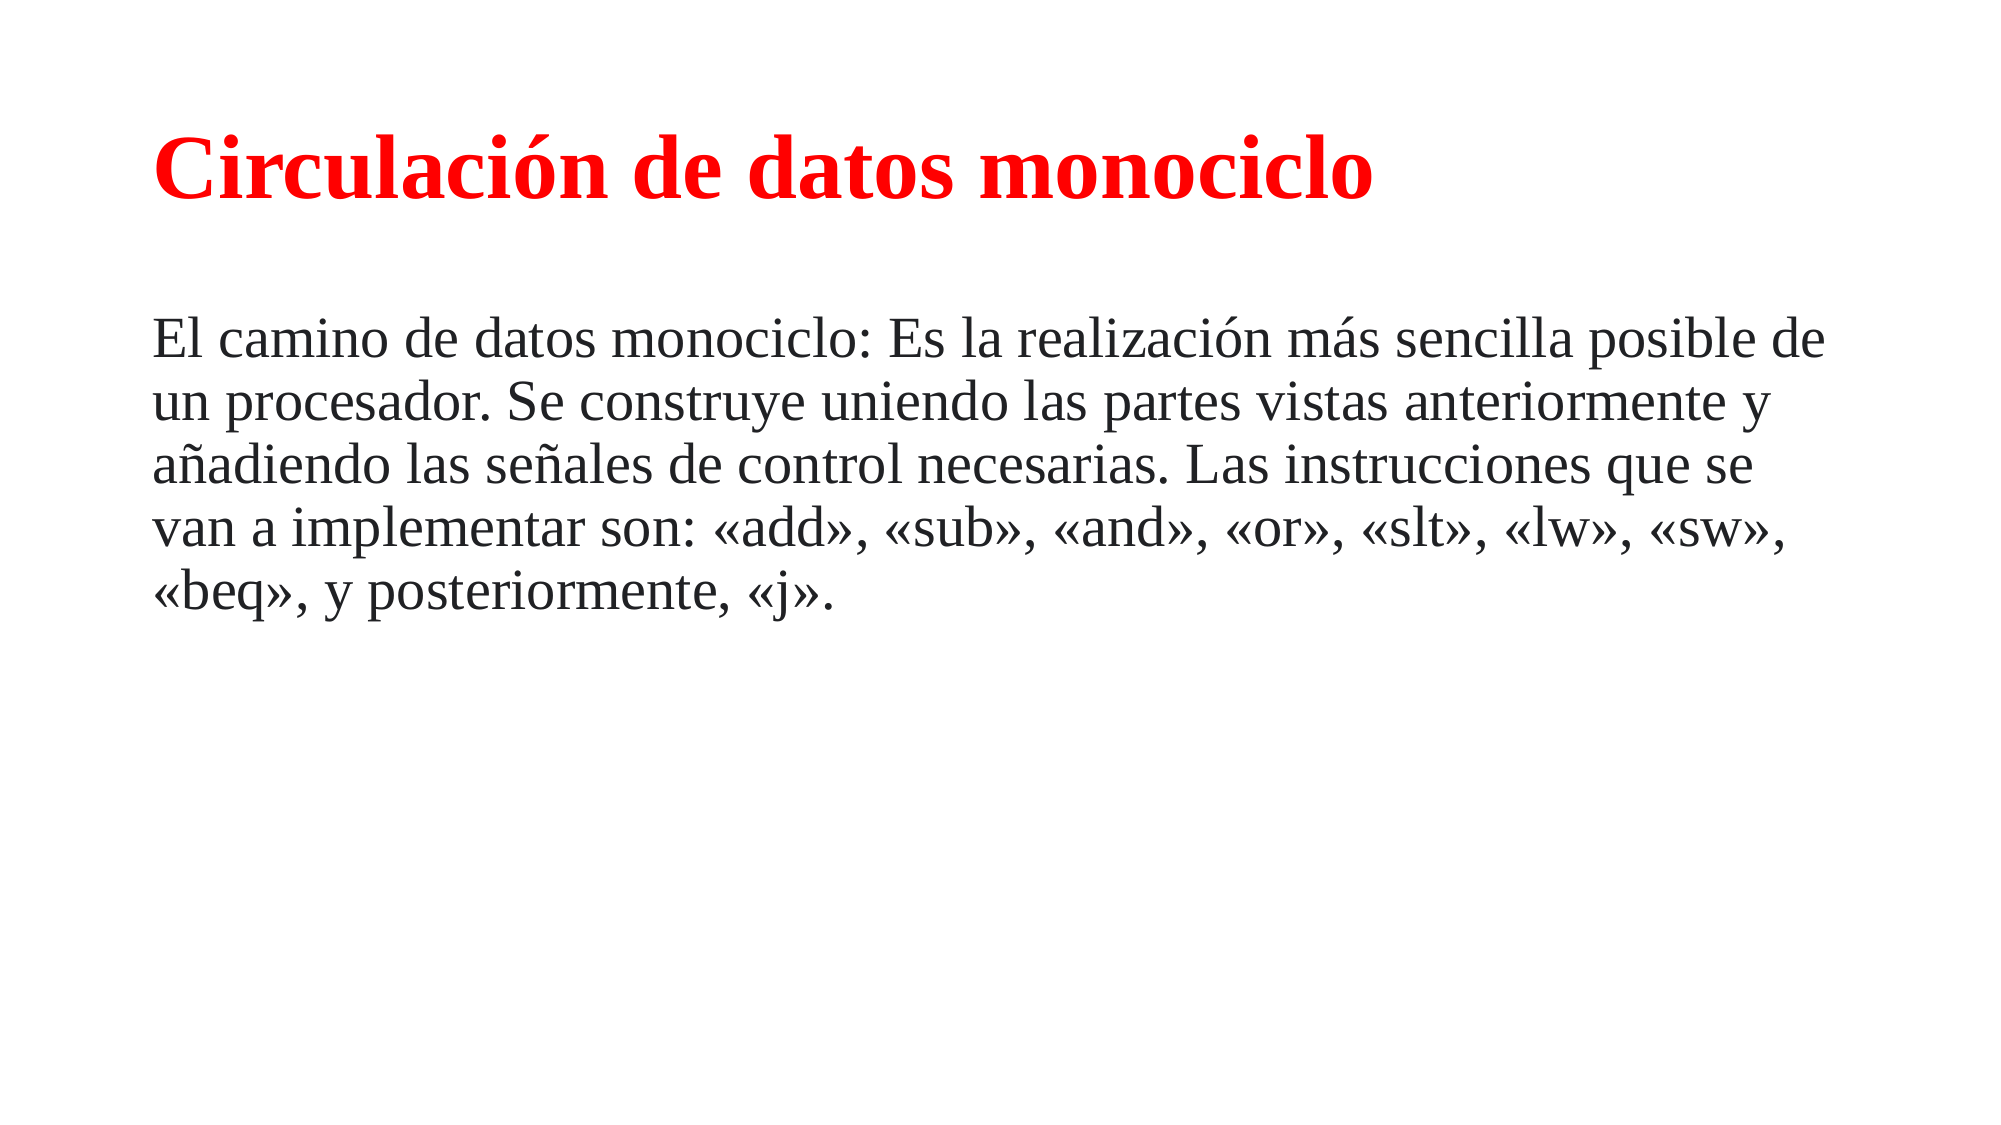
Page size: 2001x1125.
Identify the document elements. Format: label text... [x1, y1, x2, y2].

list El camino de datos monociclo: Es la realización más sencilla posible de un procesador. Se construye uniendo las partes vistas anteriormente y añadiendo las señales de control necesarias. Las instrucciones que se van a implementar son: «add», «sub», «and», «or», «slt», «lw», «sw», «beq», y posteriormente, «j». [137, 299, 1863, 1014]
title Circulación de datos monociclo [137, 59, 1863, 278]
